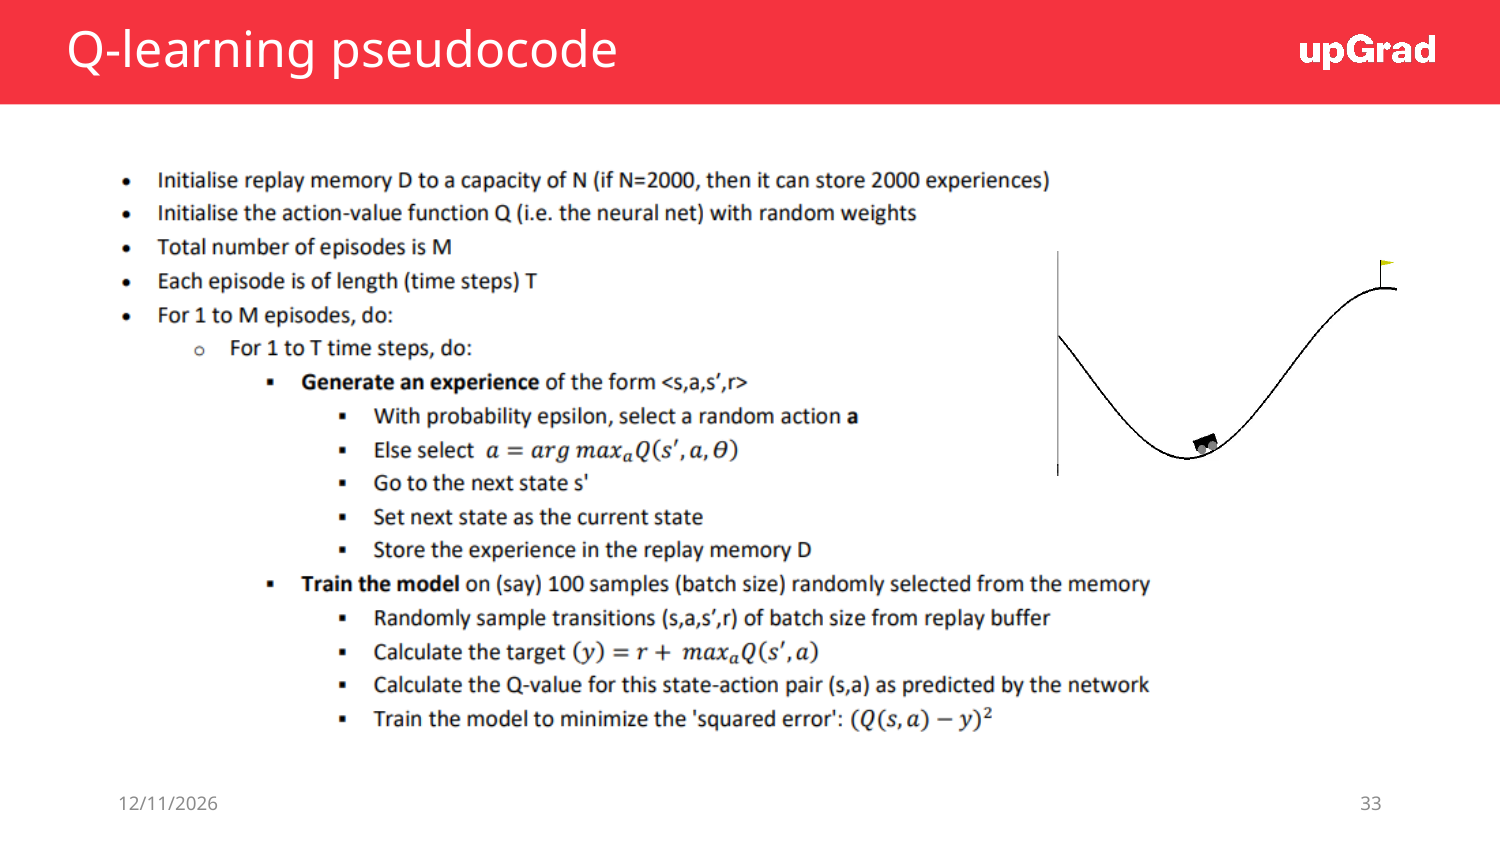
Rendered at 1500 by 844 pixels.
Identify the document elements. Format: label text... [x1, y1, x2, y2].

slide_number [103, 782, 441, 827]
picture [1300, 34, 1435, 70]
title Q-learning pseudocode [51, 20, 1216, 83]
picture [108, 159, 1397, 755]
slide_number 33 [1059, 782, 1397, 827]
